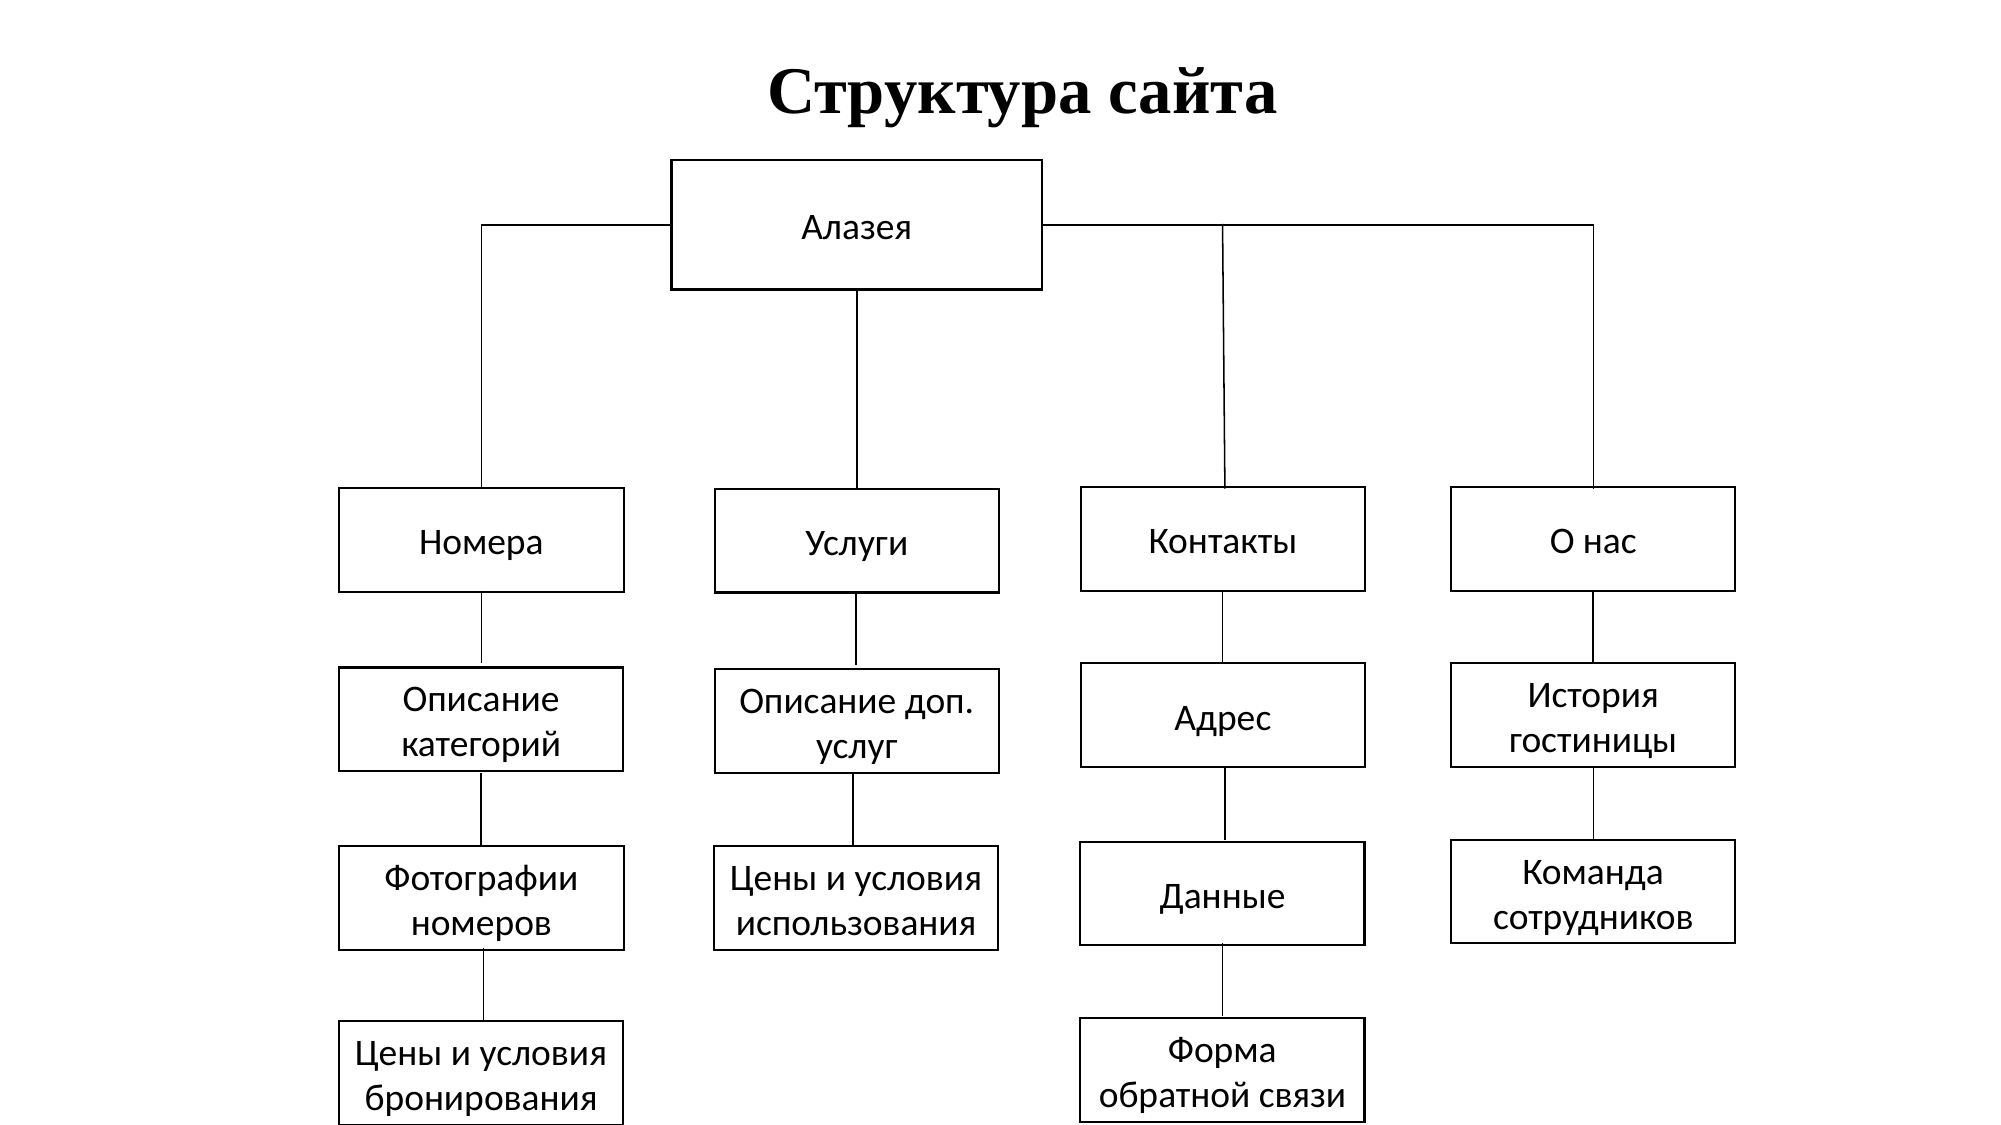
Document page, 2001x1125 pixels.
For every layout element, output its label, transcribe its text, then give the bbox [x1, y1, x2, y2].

text_box Алазея [671, 160, 1043, 290]
text_box Номера [339, 487, 624, 592]
text_box О нас [1451, 486, 1736, 591]
text_box Цены и условия использования [714, 845, 999, 950]
text_box Описание категорий [339, 667, 624, 772]
text_box Цены и условия бронирования [339, 1021, 624, 1125]
text_box Контакты [1080, 486, 1365, 591]
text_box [445, 261, 709, 452]
text_box История гостиницы [1451, 663, 1736, 768]
title Структура сайта [451, 40, 1595, 144]
text_box Данные [1080, 841, 1365, 946]
text_box Услуги [714, 488, 999, 593]
text_box Описание доп. услуг [714, 669, 999, 774]
text_box Фотографии номеров [339, 845, 624, 950]
text_box Команда сотрудников [1451, 839, 1736, 944]
text_box Адрес [1080, 663, 1365, 768]
text_box Форма обратной связи [1080, 1018, 1365, 1122]
